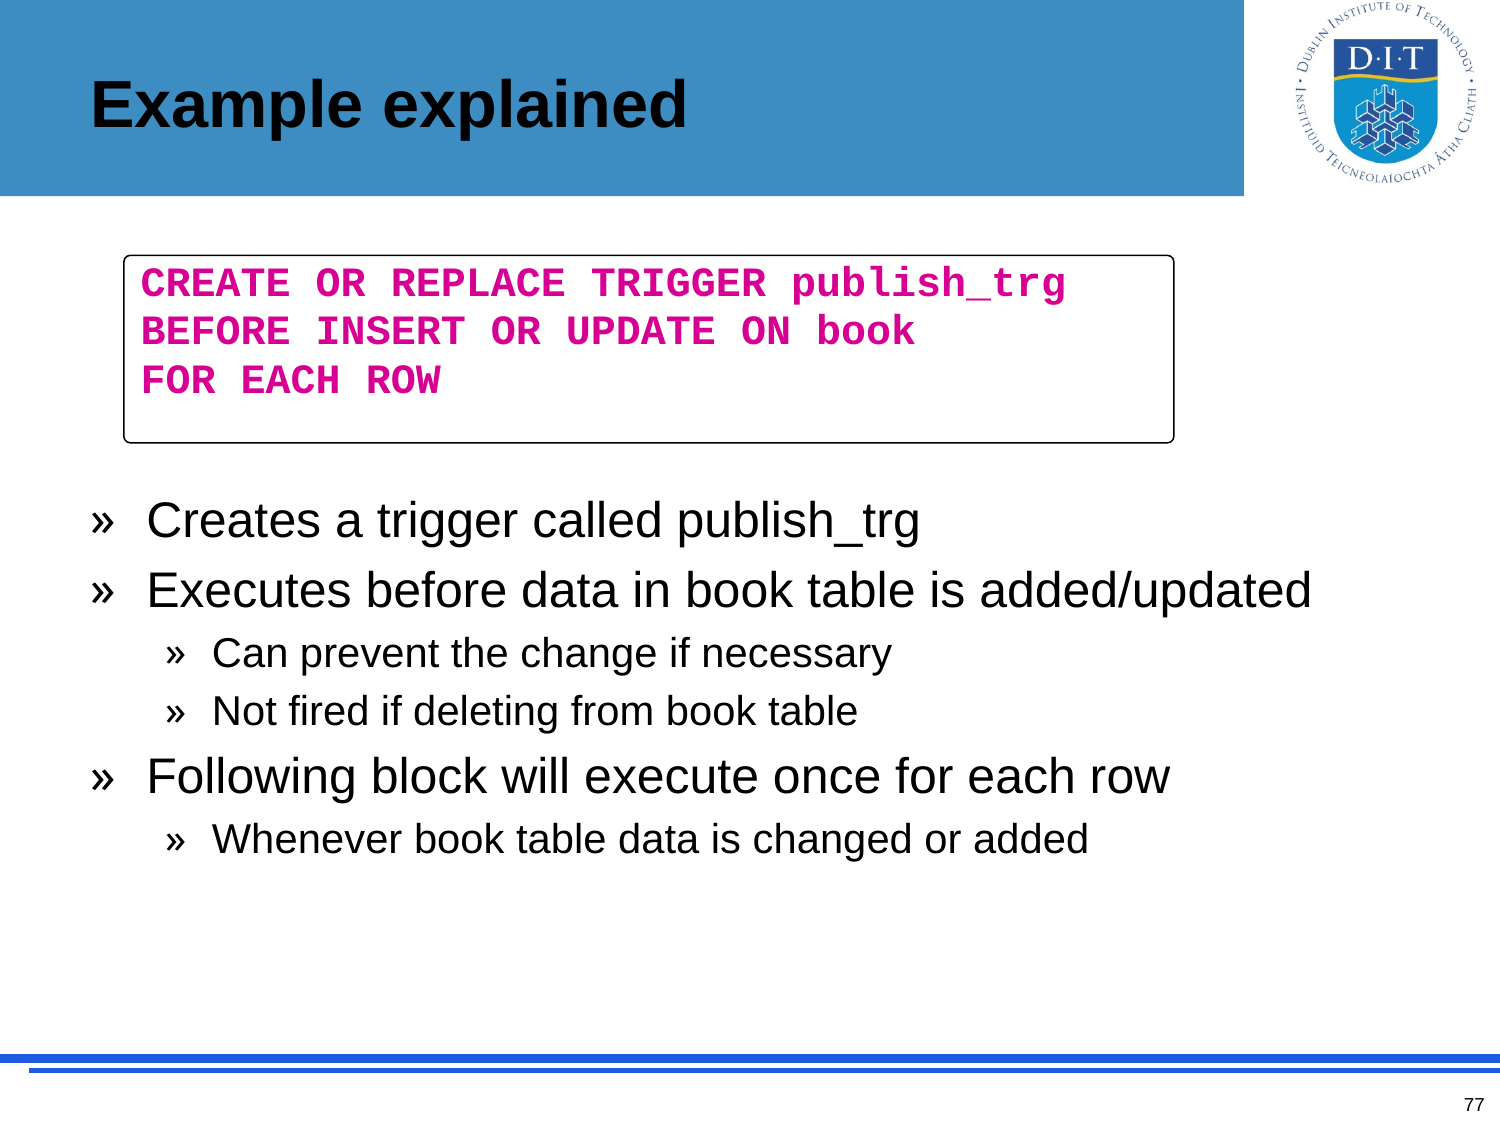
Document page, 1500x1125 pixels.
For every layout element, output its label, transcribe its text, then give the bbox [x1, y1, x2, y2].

slide_number 77 [1149, 1084, 1500, 1125]
picture [1293, 0, 1478, 185]
text_box CREATE OR REPLACE TRIGGER publish_trg BEFORE INSERT OR UPDATE ON book FOR EACH ROW [123, 255, 1174, 443]
list Creates a trigger called publish_trg Executes before data in book table is added/updated Can prevent the change if necessary Not fired if deleting from book table Following block will execute once for each row Whenever book table data is changed or added [74, 479, 1426, 1051]
title Example explained [74, 18, 1105, 182]
